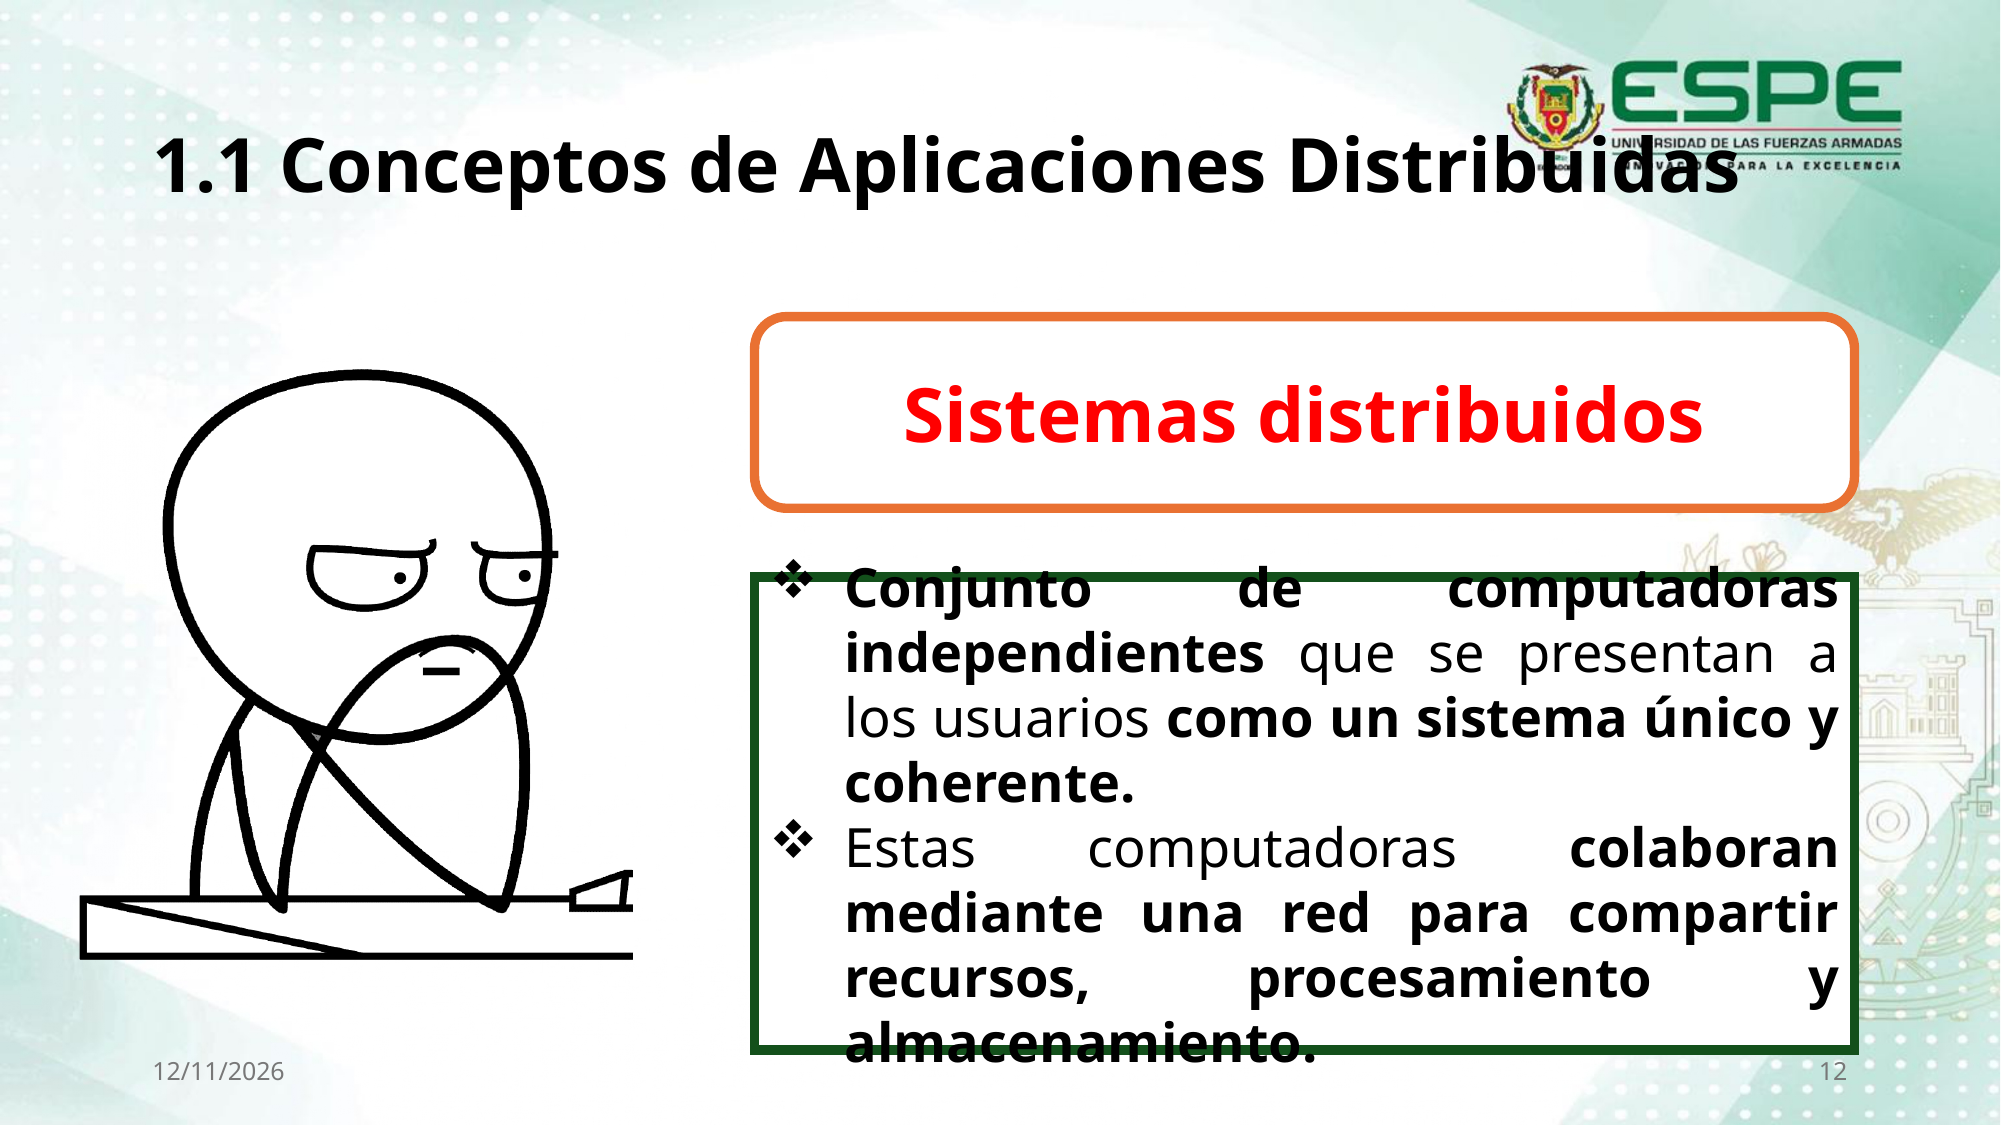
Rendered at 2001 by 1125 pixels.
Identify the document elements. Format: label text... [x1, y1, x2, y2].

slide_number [137, 1042, 588, 1103]
text_box Conjunto de computadoras independientes que se presentan a los usuarios como un sistema único y coherente. Estas computadoras colaboran mediante una red para compartir recursos, procesamiento y almacenamiento. [753, 575, 1856, 1051]
title 1.1 Conceptos de Aplicaciones Distribuidas [137, 59, 1863, 278]
slide_number 12 [1412, 1042, 1863, 1103]
picture [0, 0, 2001, 1125]
text_box Sistemas distribuidos [752, 315, 1857, 510]
